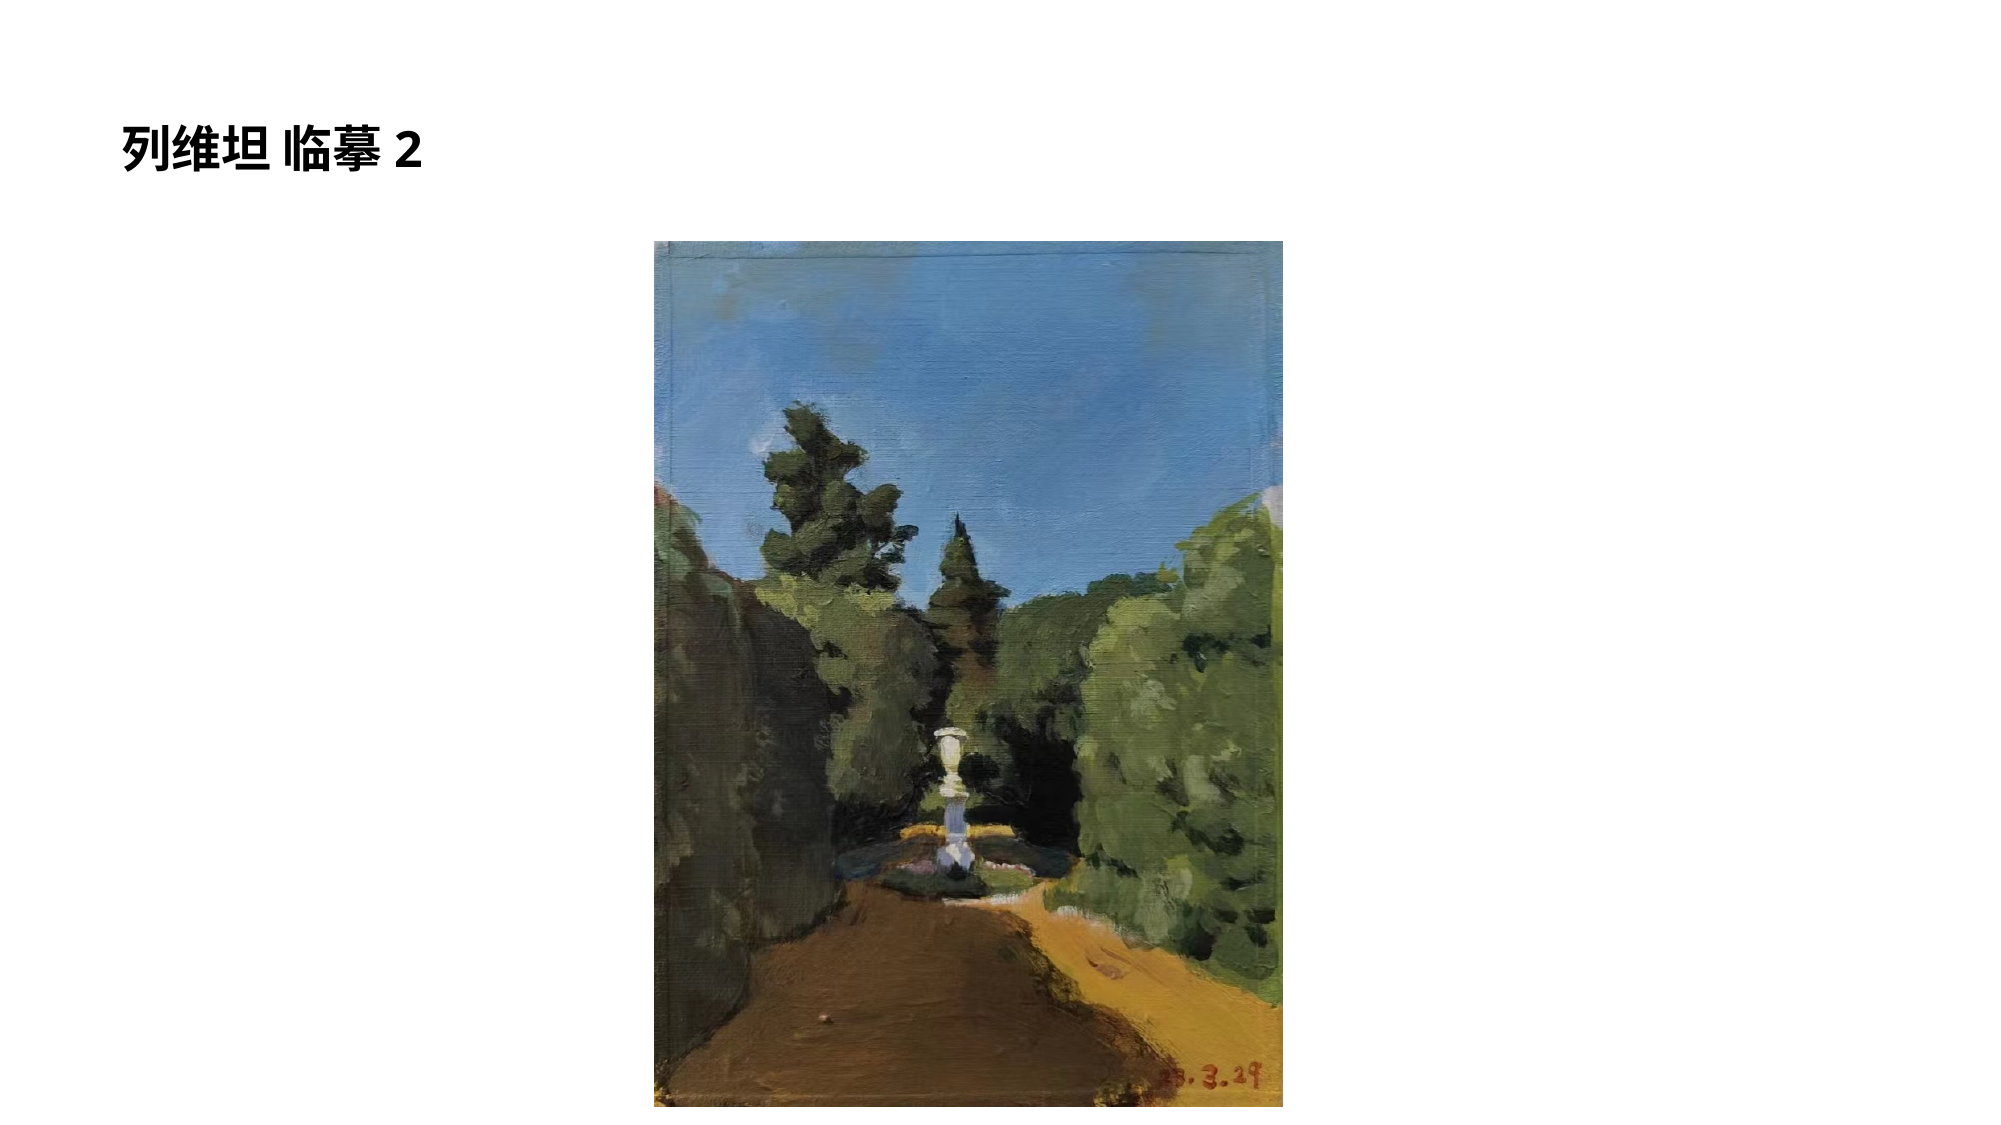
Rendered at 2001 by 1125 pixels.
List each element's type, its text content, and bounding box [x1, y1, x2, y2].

title 列维坦 临摹2 [106, 42, 1832, 260]
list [654, 241, 1283, 1107]
